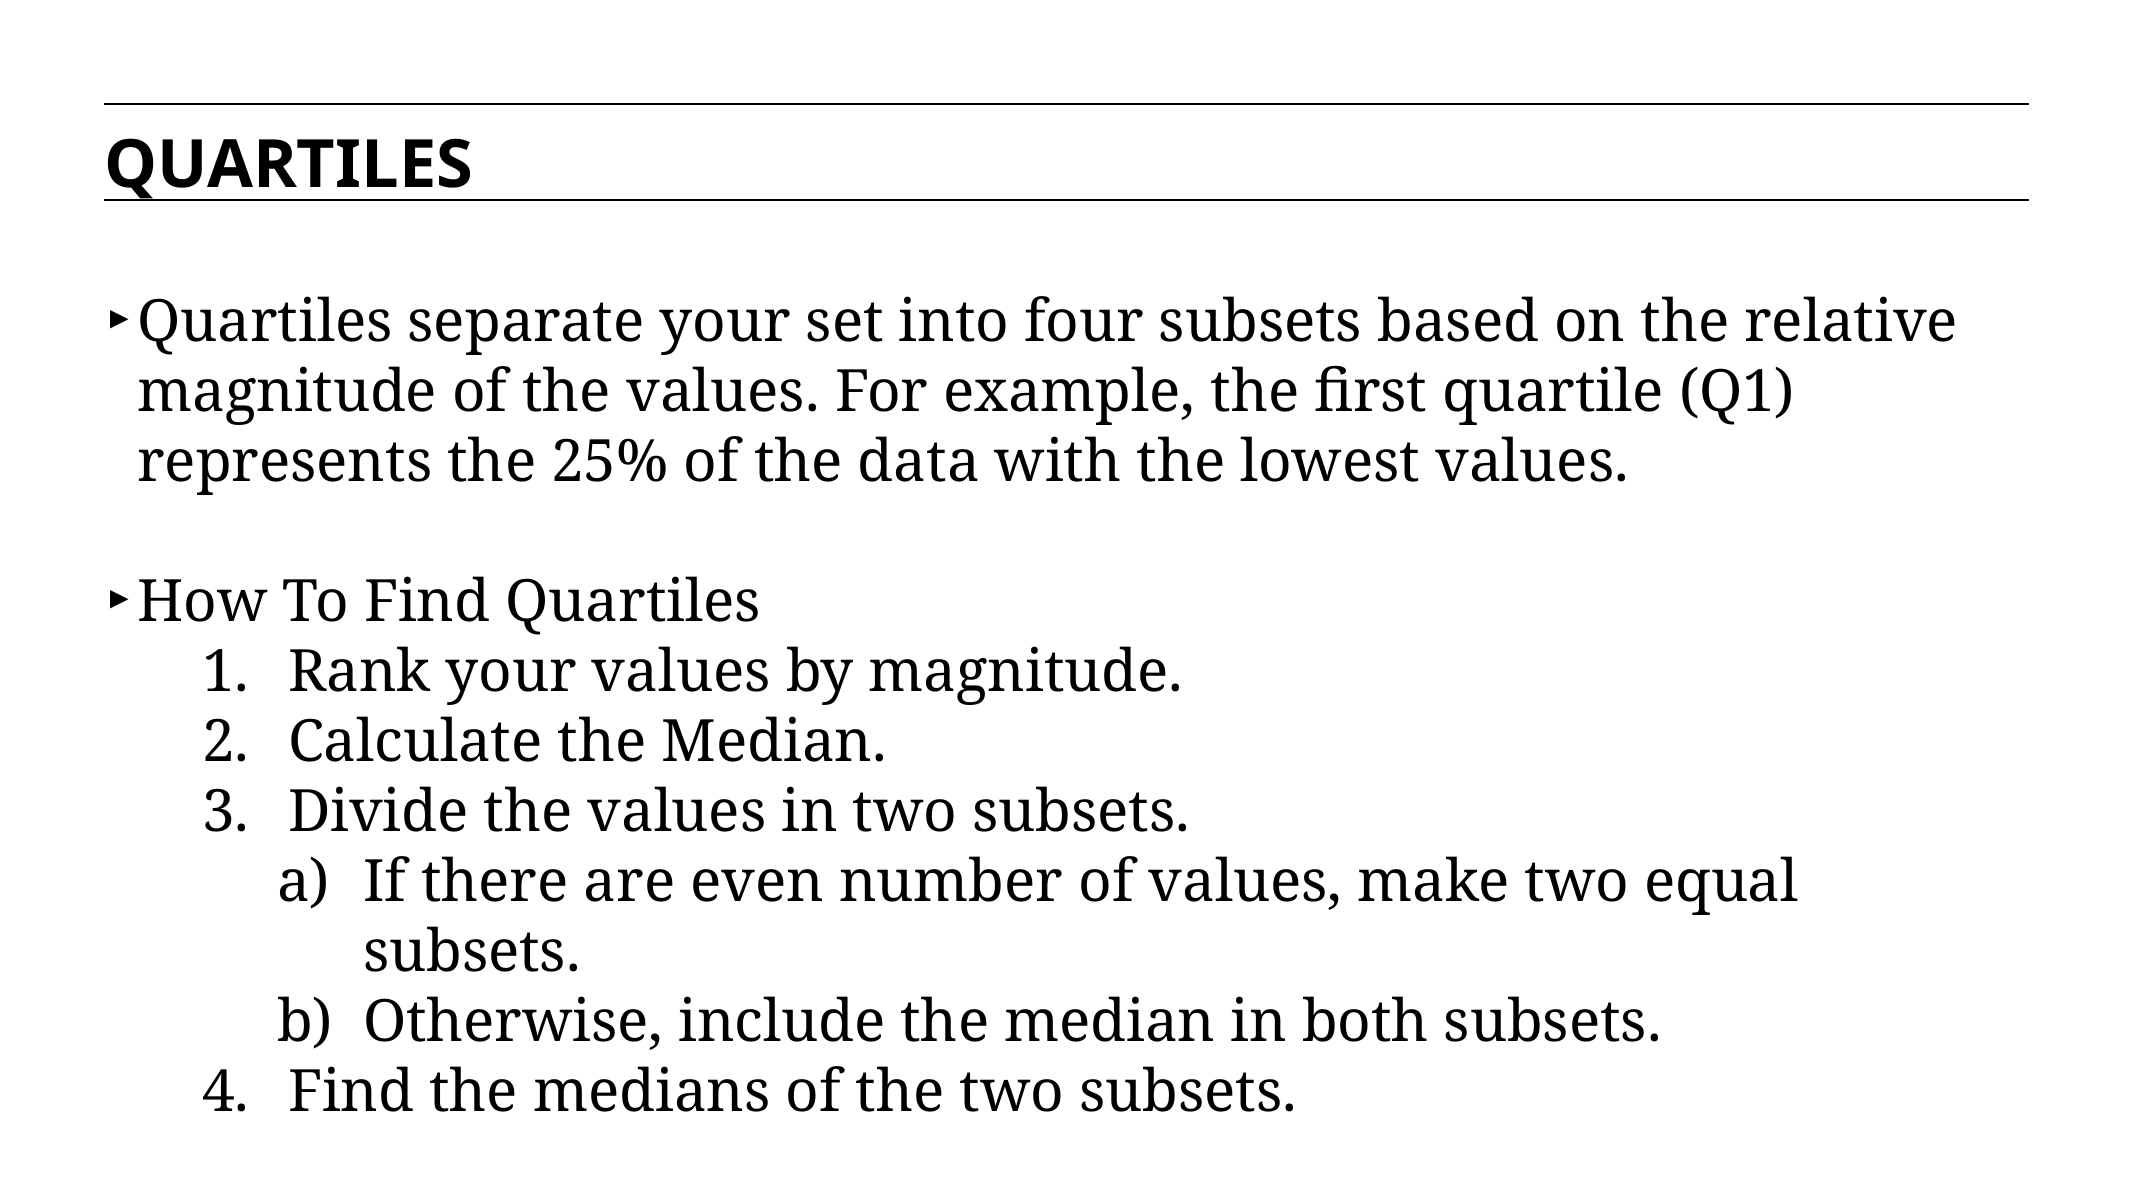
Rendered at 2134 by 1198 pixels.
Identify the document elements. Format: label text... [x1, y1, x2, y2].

text_box QUARTILES [104, 120, 2030, 192]
list Quartiles separate your set into four subsets based on the relative magnitude of the values. For example, the first quartile (Q1) represents the 25% of the data with the lowest values. How To Find Quartiles Rank your values by magnitude. Calculate the Median. Divide the values in two subsets. If there are even number of values, make two equal subsets. Otherwise, include the median in both subsets. Find the medians of the two subsets. [104, 213, 2030, 839]
